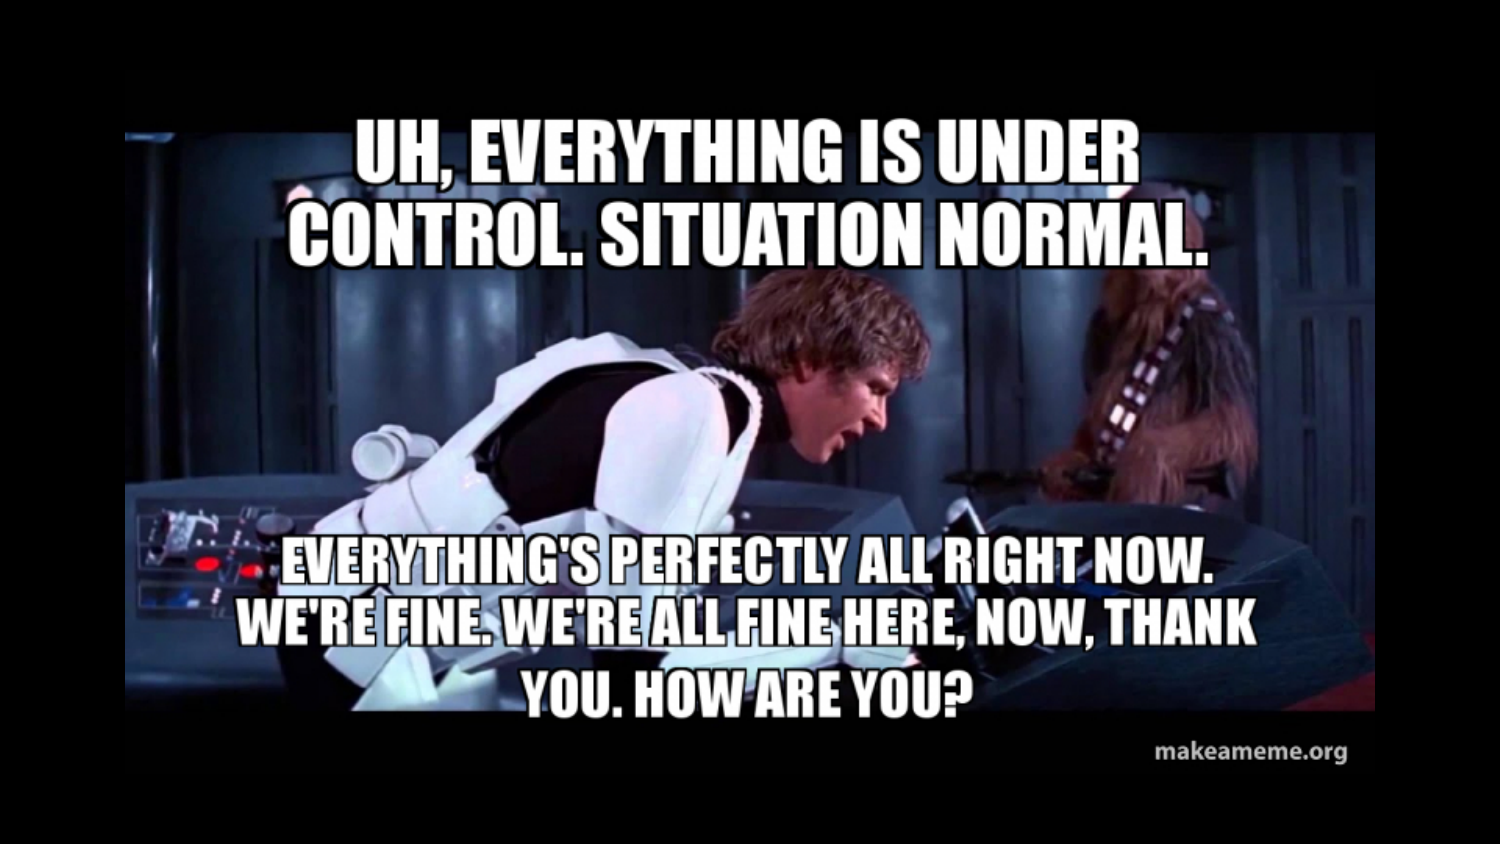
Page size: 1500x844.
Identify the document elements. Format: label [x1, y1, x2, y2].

picture [124, 70, 1376, 774]
